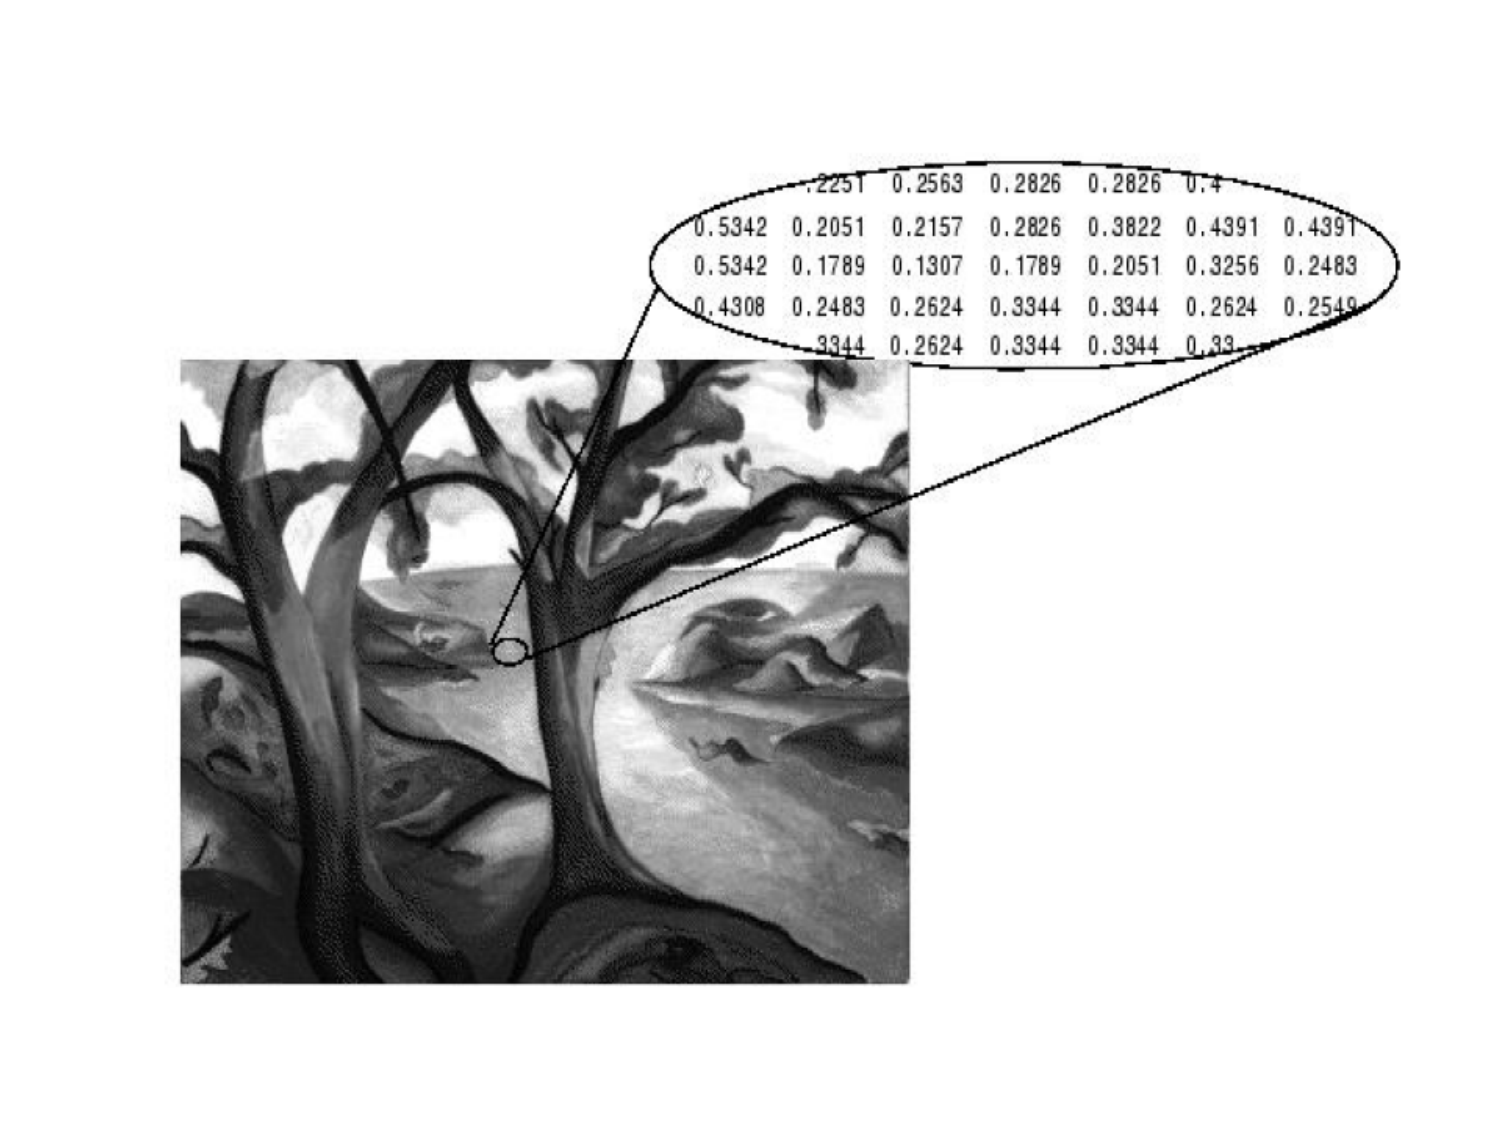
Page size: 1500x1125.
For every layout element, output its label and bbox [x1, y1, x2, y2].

picture [76, 94, 1424, 1031]
